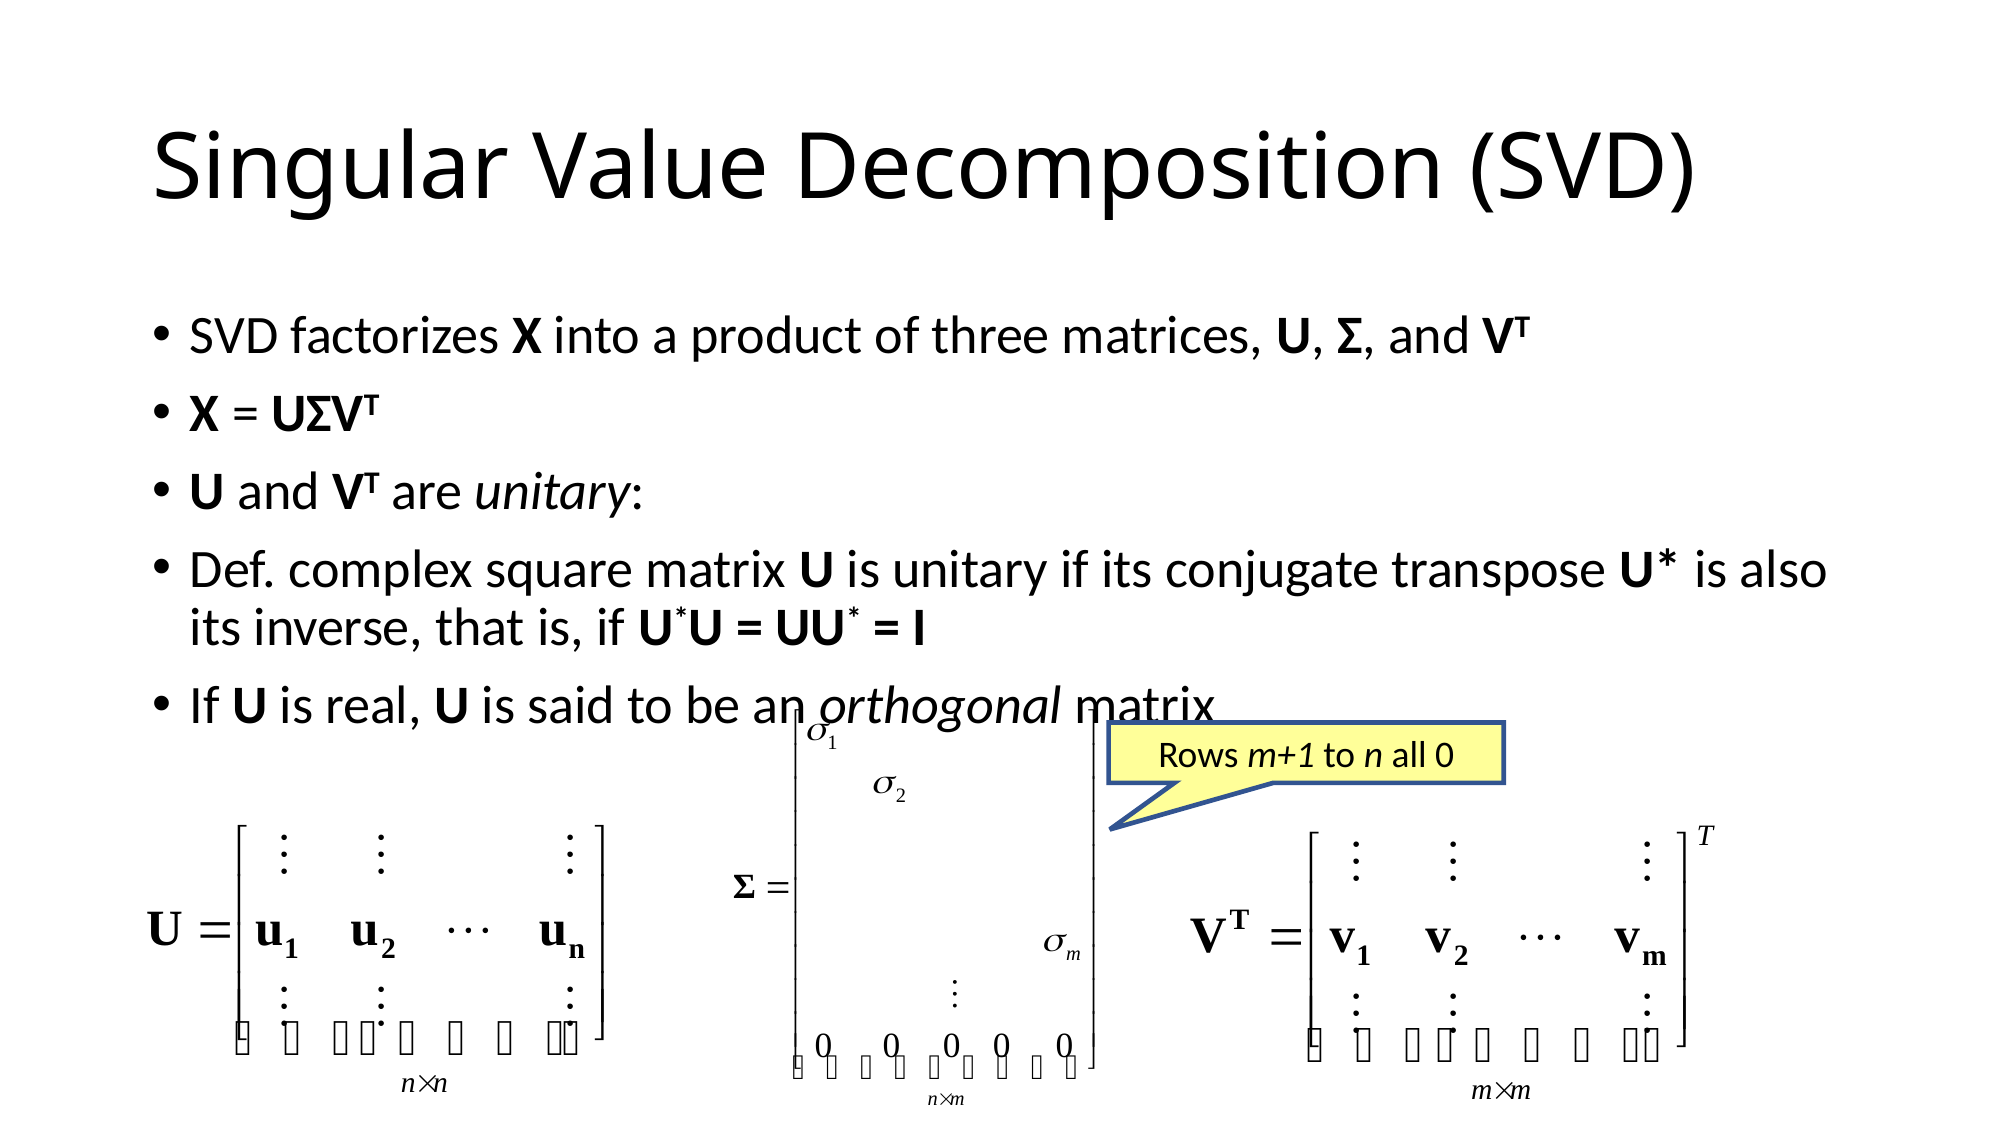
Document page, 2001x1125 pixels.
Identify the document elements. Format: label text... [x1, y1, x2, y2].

list SVD factorizes X into a product of three matrices, U, Σ, and VT X = UΣVT U and VT are unitary: Def. complex square matrix U is unitary if its conjugate transpose U* is also its inverse, that is, if U*U = UU* = I If U is real, U is said to be an orthogonal matrix [137, 299, 1863, 745]
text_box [137, 815, 624, 1103]
title Singular Value Decomposition (SVD) [137, 59, 1863, 278]
text_box Rows m+1 to n all 0 [1109, 721, 1505, 831]
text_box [726, 702, 1109, 1114]
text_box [1181, 809, 1728, 1111]
